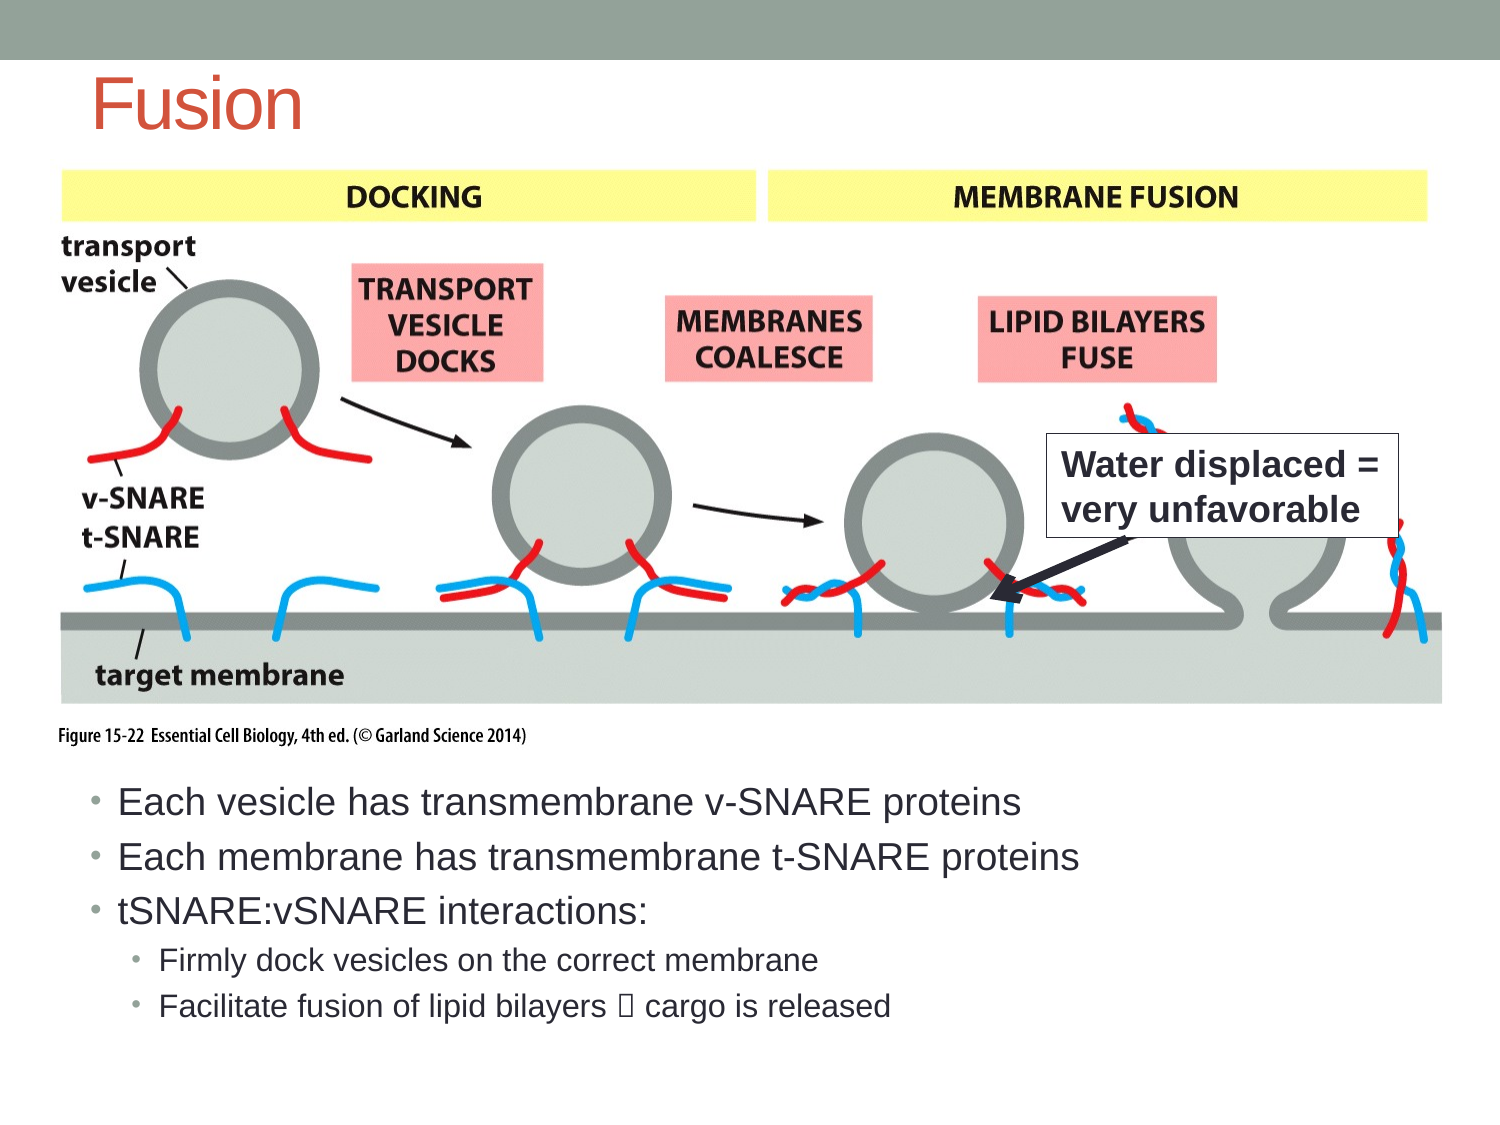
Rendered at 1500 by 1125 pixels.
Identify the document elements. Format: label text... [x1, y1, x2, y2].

list Each vesicle has transmembrane v-SNARE proteins Each membrane has transmembrane t-SNARE proteins tSNARE:vSNARE interactions: Firmly dock vesicles on the correct membrane Facilitate fusion of lipid bilayers  cargo is released [75, 769, 1425, 1032]
picture [49, 159, 1450, 750]
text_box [989, 538, 1128, 600]
title Fusion [75, 18, 1425, 156]
